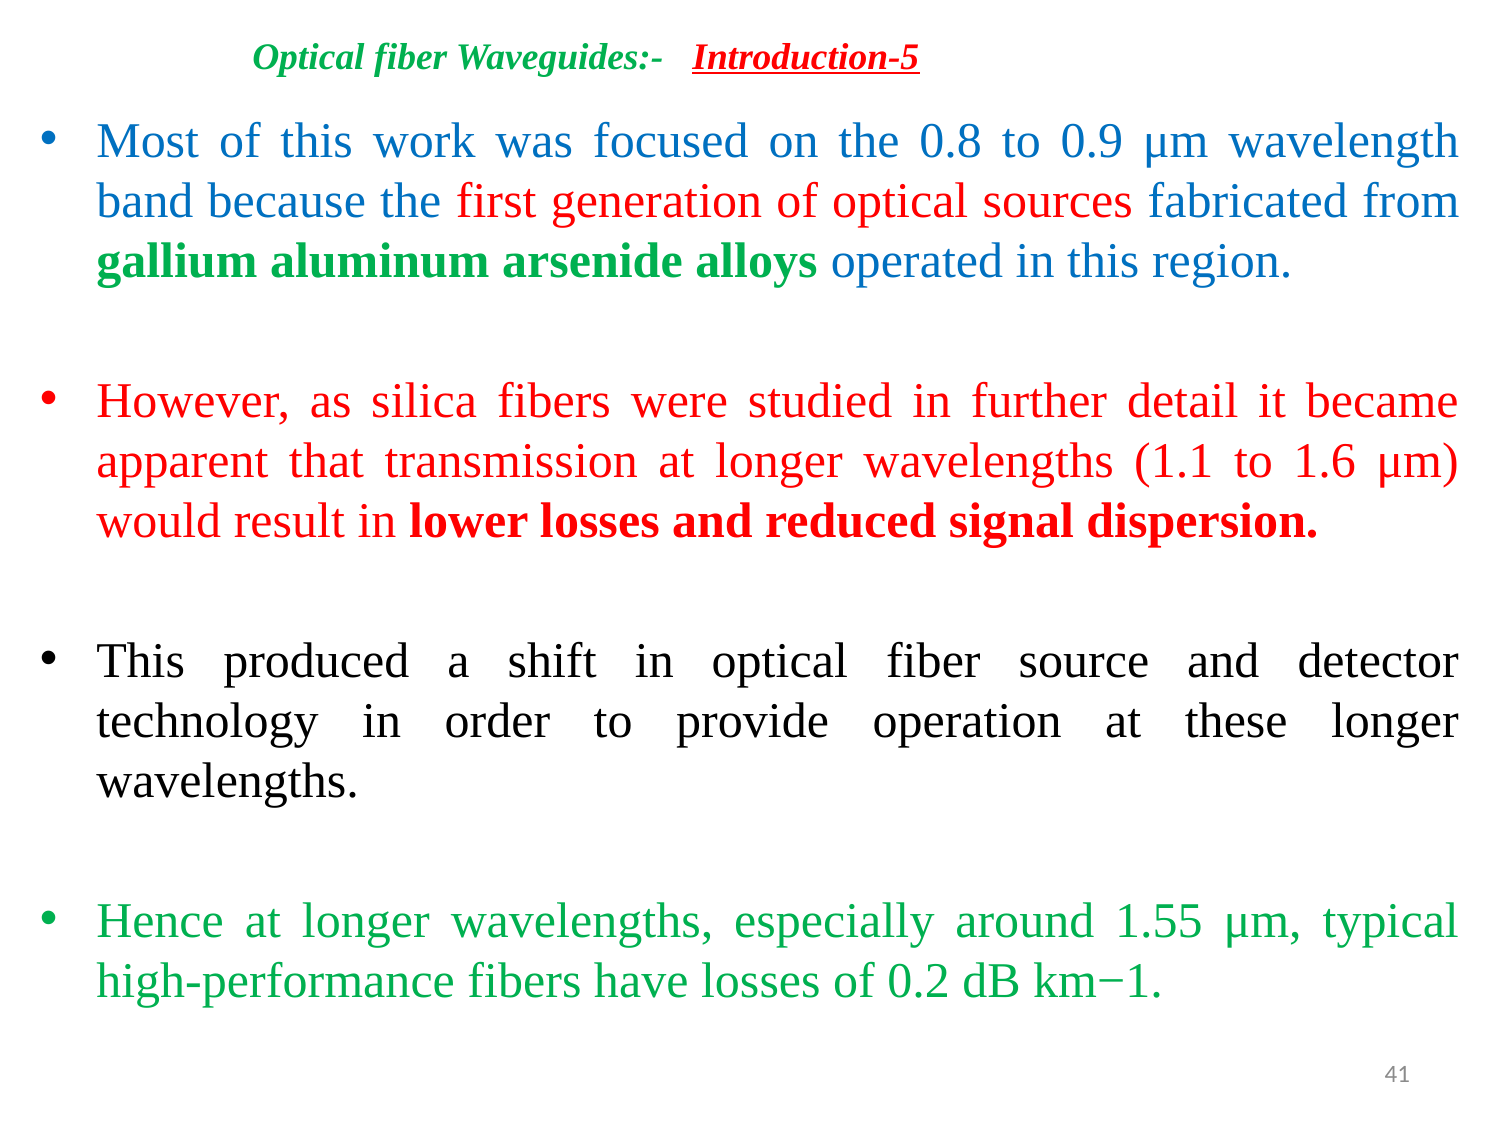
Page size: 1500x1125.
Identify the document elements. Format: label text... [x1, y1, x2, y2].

list Most of this work was focused on the 0.8 to 0.9 μm wavelength band because the first generation of optical sources fabricated from gallium aluminum arsenide alloys operated in this region. However, as silica fibers were studied in further detail it became apparent that transmission at longer wavelengths (1.1 to 1.6 μm) would result in lower losses and reduced signal dispersion. This produced a shift in optical fiber source and detector technology in order to provide operation at these longer wavelengths. Hence at longer wavelengths, especially around 1.55 μm, typical high-performance fibers have losses of 0.2 dB km−1. [24, 99, 1475, 1088]
slide_number 41 [1074, 1042, 1425, 1103]
text_box Optical fiber Waveguides:- Introduction-5 [237, 24, 1188, 85]
